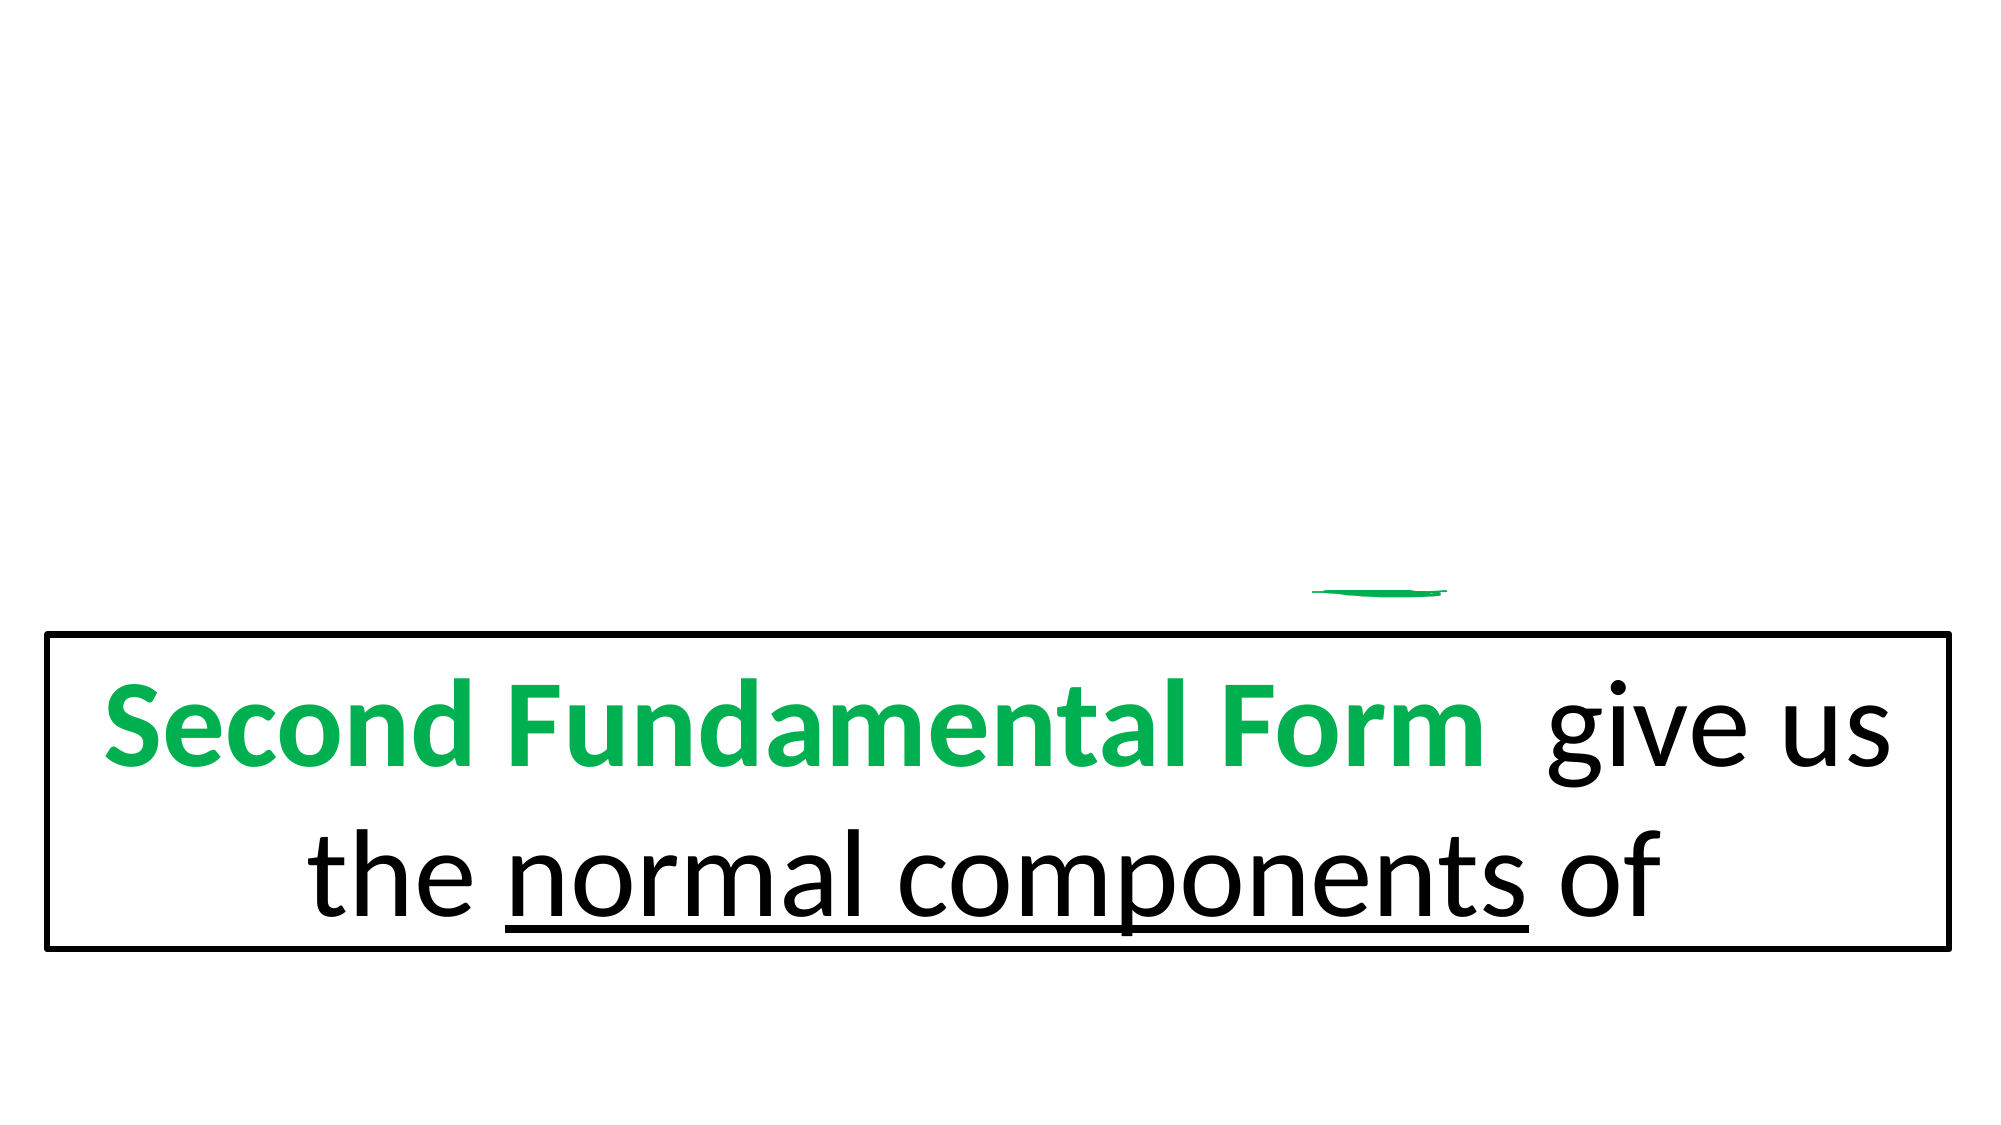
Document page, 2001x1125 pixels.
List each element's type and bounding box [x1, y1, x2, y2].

picture [1312, 590, 1457, 603]
